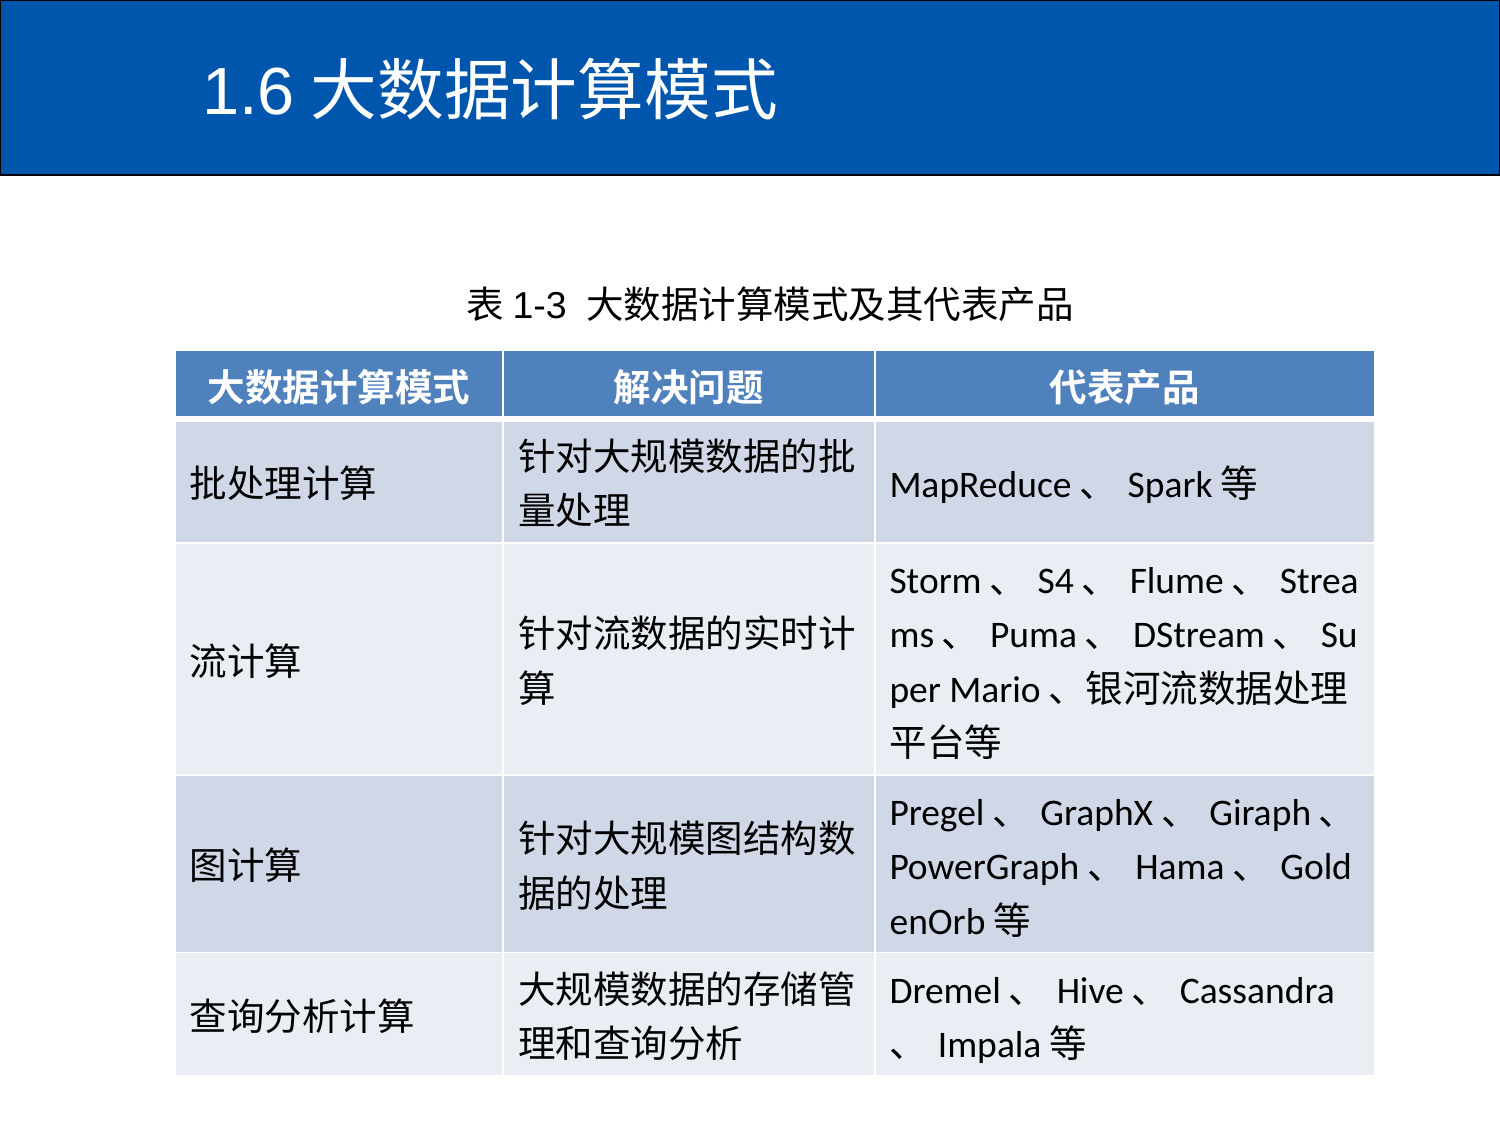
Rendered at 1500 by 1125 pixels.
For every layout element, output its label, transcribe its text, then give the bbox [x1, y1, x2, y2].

table_cell 针对大规模数据的批量处理 [504, 422, 874, 542]
table_header 大数据计算模式 [176, 351, 502, 416]
table_cell 针对流数据的实时计算 [504, 544, 874, 774]
table_cell 批处理计算 [176, 422, 502, 542]
table_cell Dremel、Hive、Cassandra、Impala等 [876, 953, 1374, 1075]
table_cell 图计算 [176, 776, 502, 952]
table_cell MapReduce、Spark等 [876, 422, 1374, 542]
table_cell Pregel、GraphX、Giraph、PowerGraph、Hama、GoldenOrb等 [876, 776, 1374, 952]
text_box 表1-3 大数据计算模式及其代表产品 [451, 273, 1100, 334]
table_cell 大规模数据的存储管理和查询分析 [504, 953, 874, 1075]
table_header 代表产品 [876, 351, 1374, 416]
table_cell Storm、S4、Flume、Streams、Puma、DStream、Super Mario、银河流数据处理平台等 [876, 544, 1374, 774]
title 1.6大数据计算模式 [187, 12, 1500, 163]
table_cell 流计算 [176, 544, 502, 774]
table_header 解决问题 [504, 351, 874, 416]
table_cell 针对大规模图结构数据的处理 [504, 776, 874, 952]
table_cell 查询分析计算 [176, 953, 502, 1075]
